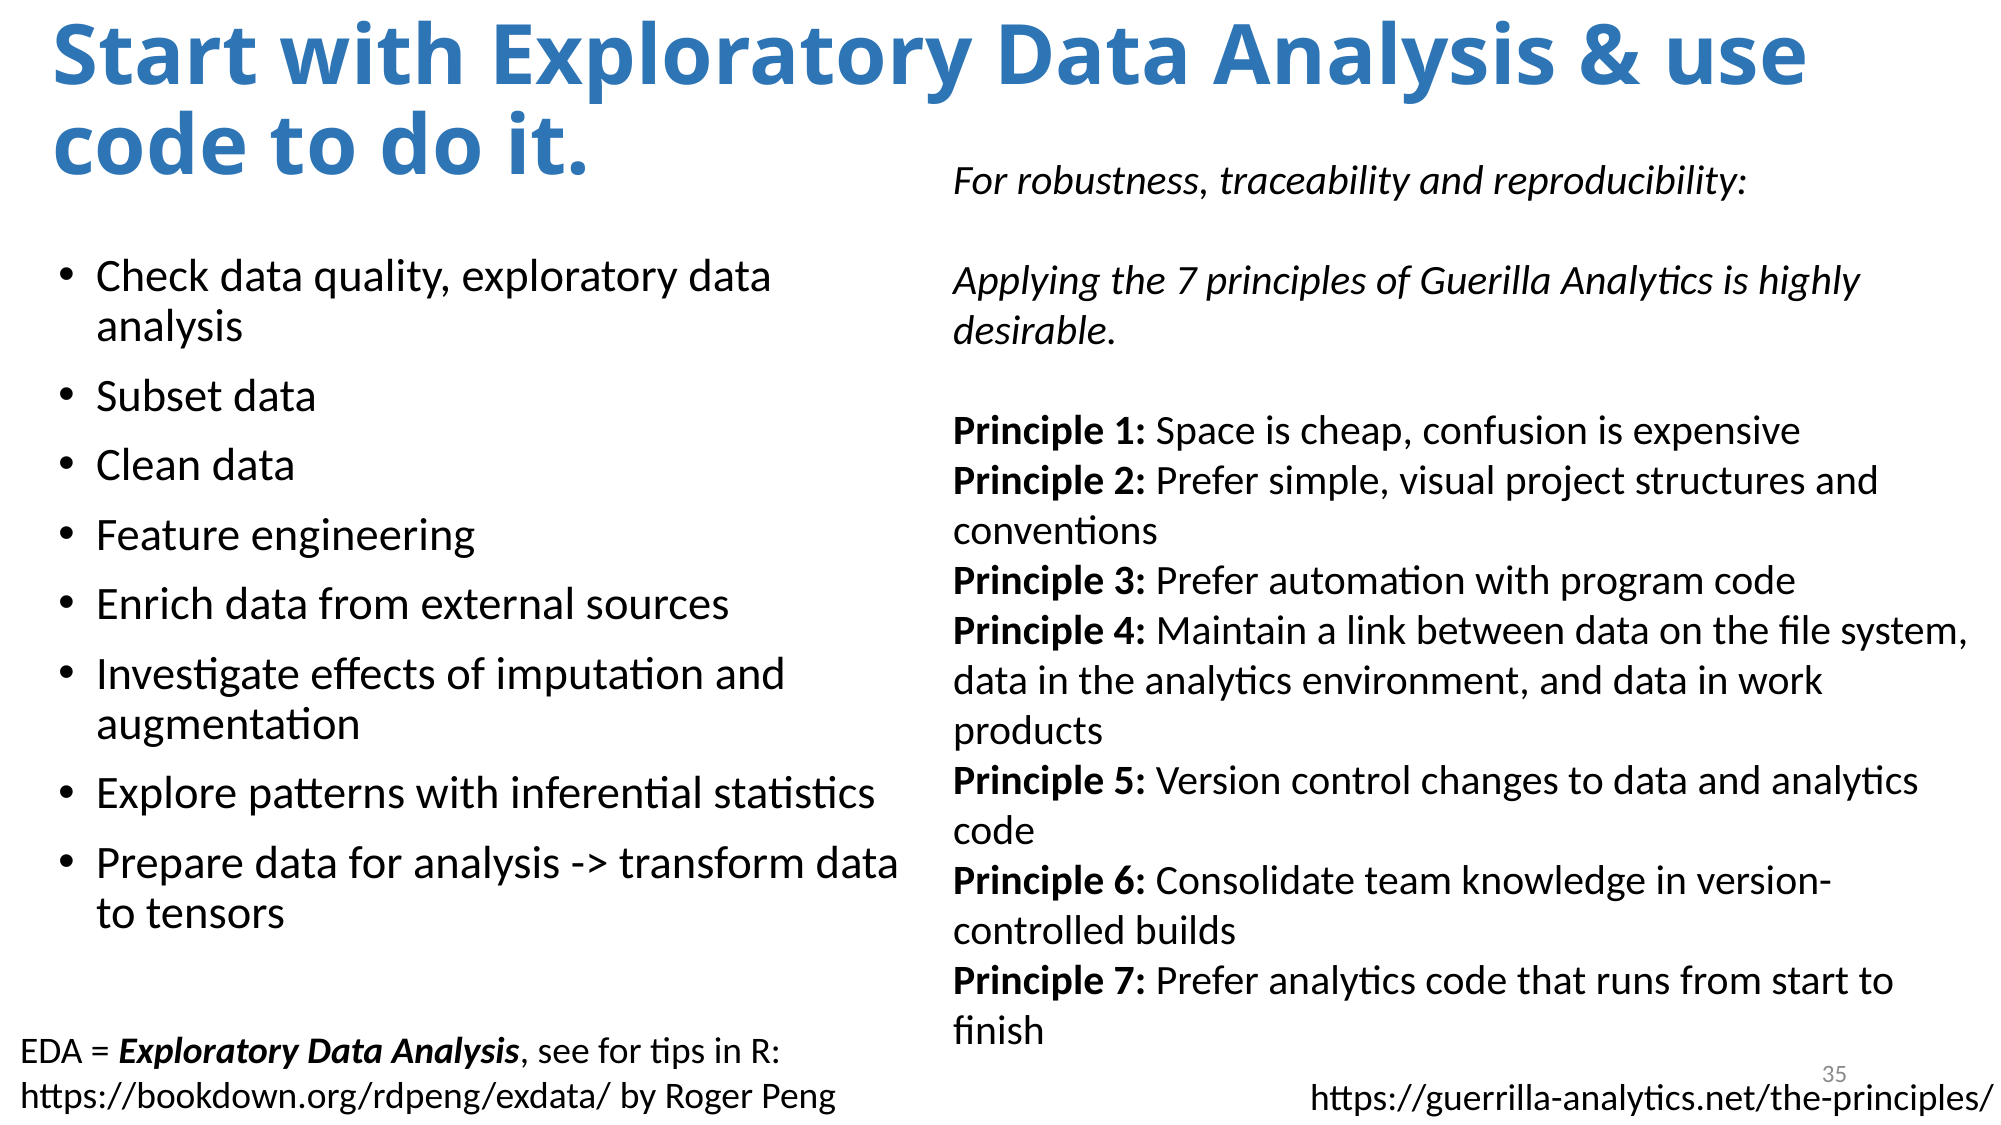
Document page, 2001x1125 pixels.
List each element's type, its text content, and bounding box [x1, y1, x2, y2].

title Start with Exploratory Data Analysis & use code to do it. [37, 19, 1985, 188]
text_box https://guerrilla-analytics.net/the-principles/ [1295, 1065, 2000, 1125]
list Check data quality, exploratory data analysis Subset data Clean data Feature engineering Enrich data from external sources Investigate effects of imputation and augmentation Explore patterns with inferential statistics Prepare data for analysis -> transform data to tensors [43, 244, 938, 958]
slide_number 35 [1412, 1042, 1863, 1103]
text_box EDA = Exploratory Data Analysis, see for tips in R: https://bookdown.org/rdpeng/exdata/ by Roger Peng [5, 1018, 852, 1124]
text_box For robustness, traceability and reproducibility: Applying the 7 principles of Guerilla Analytics is highly desirable. Principle 1: Space is cheap, confusion is expensive Principle 2: Prefer simple, visual project structures and conventions Principle 3: Prefer automation with program code Principle 4: Maintain a link between data on the file system, data in the analytics environment, and data in work products Principle 5: Version control changes to data and analytics code Principle 6: Consolidate team knowledge in version-controlled builds Principle 7: Prefer analytics code that runs from start to finish [938, 145, 1985, 1111]
